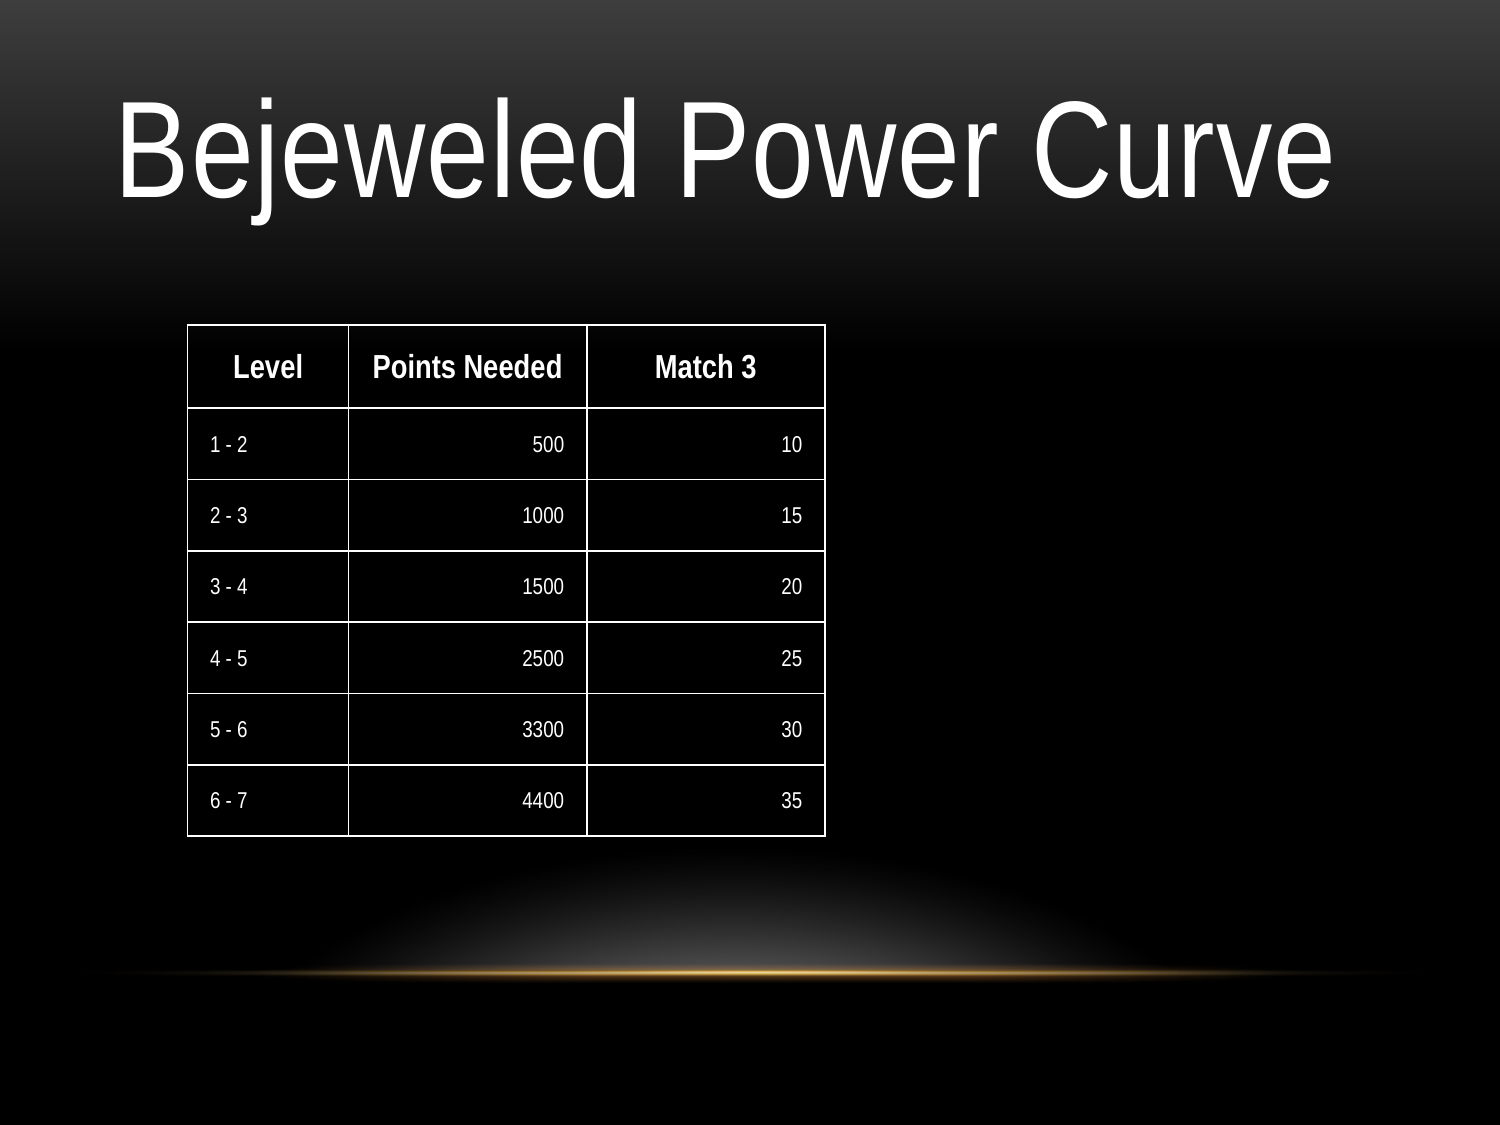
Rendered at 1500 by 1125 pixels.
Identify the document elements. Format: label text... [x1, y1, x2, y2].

table_cell 25 [588, 623, 824, 693]
table_cell 3300 [349, 694, 586, 764]
table_cell 1000 [349, 480, 586, 550]
table_cell 1 - 2 [188, 409, 348, 479]
table_cell 35 [588, 766, 824, 835]
table_cell 1500 [349, 552, 586, 621]
picture [0, 0, 1500, 1125]
table_header Points Needed [349, 326, 586, 407]
table_cell 2500 [349, 623, 586, 693]
table_cell 5 - 6 [188, 694, 348, 764]
table_cell 2 - 3 [188, 480, 348, 550]
table_header Match 3 [588, 326, 824, 407]
table_cell 3 - 4 [188, 552, 348, 621]
table_cell 6 - 7 [188, 766, 348, 835]
table_cell 500 [349, 409, 586, 479]
table_header Level [188, 326, 348, 407]
table_cell 30 [588, 694, 824, 764]
table_cell 4400 [349, 766, 586, 835]
table_cell 4 - 5 [188, 623, 348, 693]
table_cell 15 [588, 480, 824, 550]
title Bejeweled Power Curve [99, 45, 1400, 233]
table_cell 10 [588, 409, 824, 479]
table_cell 20 [588, 552, 824, 621]
